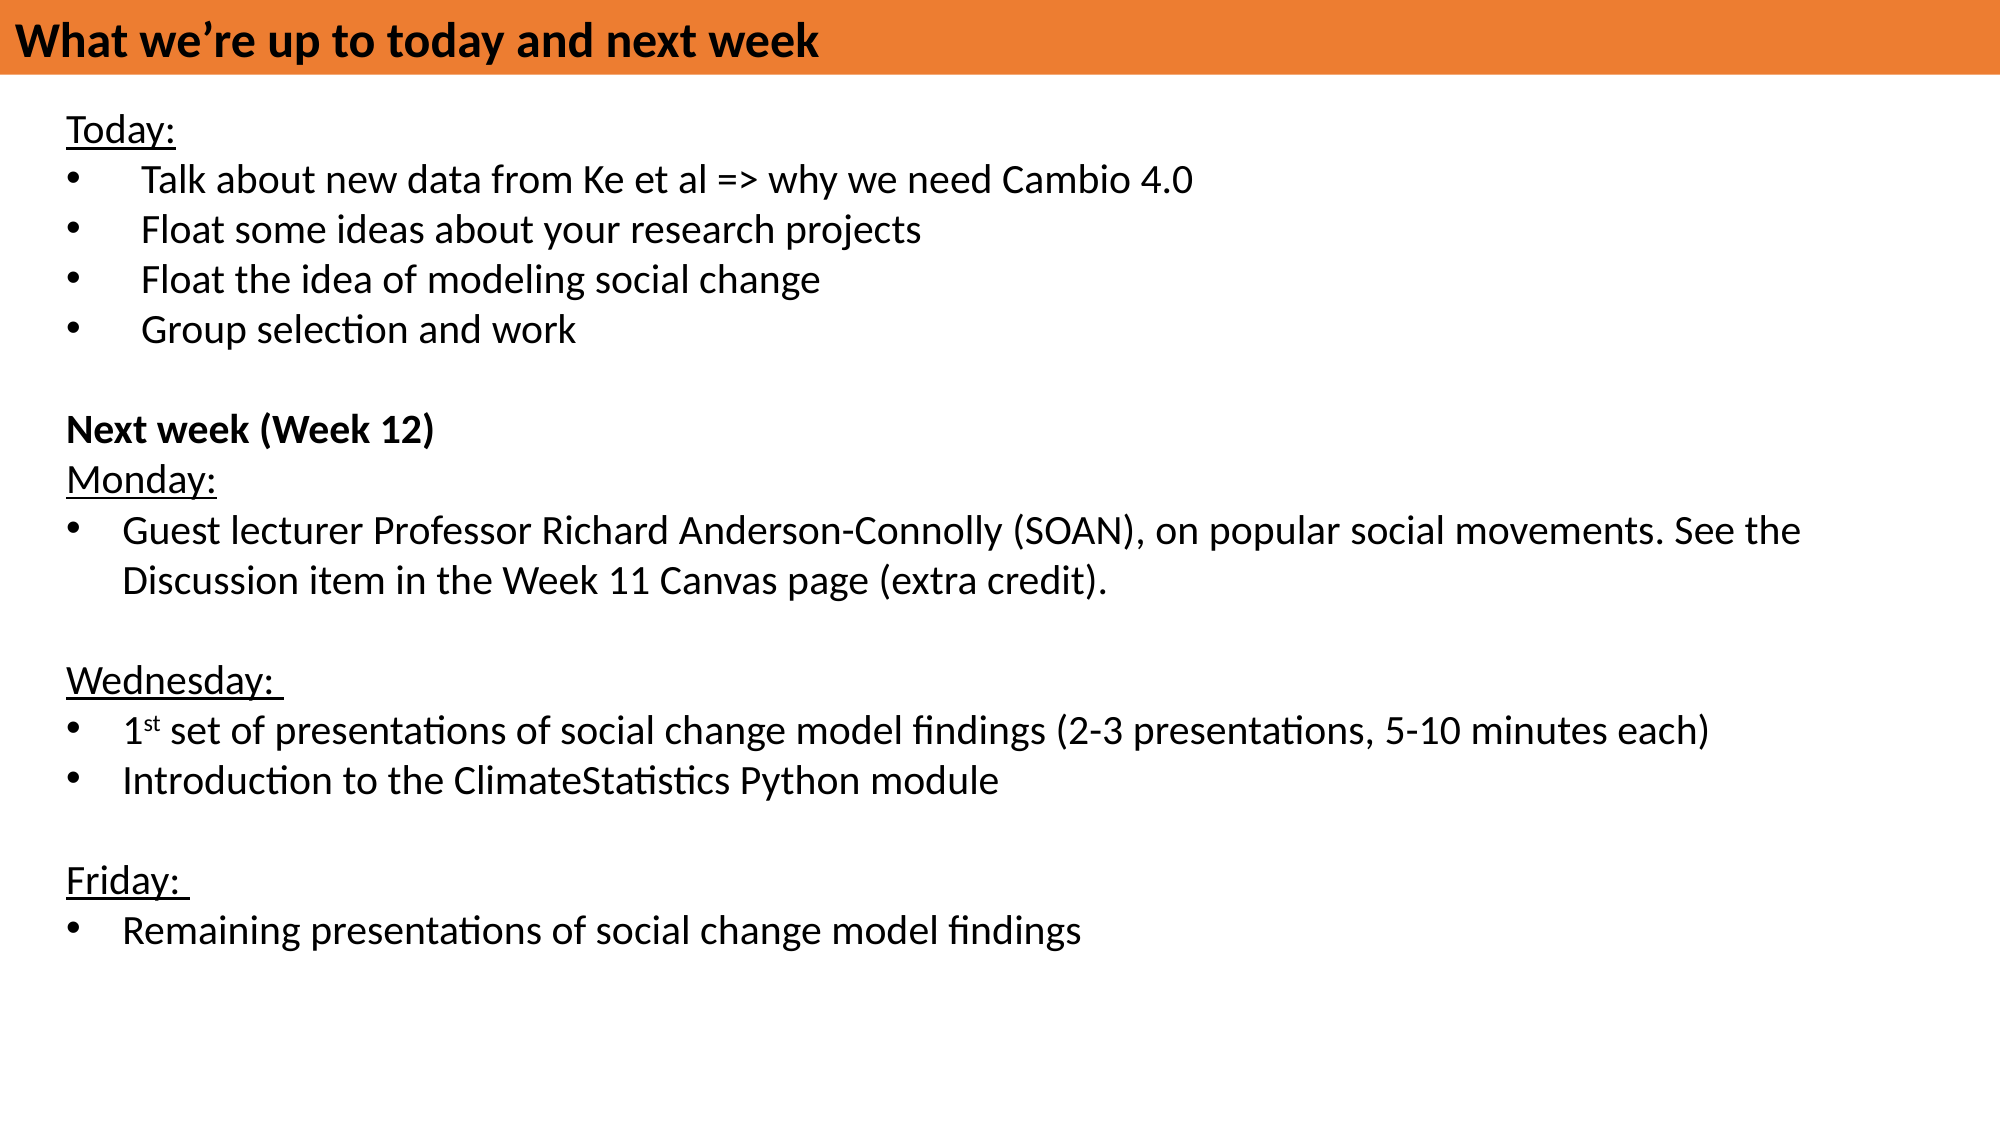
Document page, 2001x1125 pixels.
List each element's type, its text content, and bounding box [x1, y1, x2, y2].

text_box What we’re up to today and next week [0, 0, 2000, 75]
text_box Today: Talk about new data from Ke et al => why we need Cambio 4.0 Float some ideas about your research projects Float the idea of modeling social change Group selection and work Next week (Week 12) Monday: Guest lecturer Professor Richard Anderson-Connolly (SOAN), on popular social movements. See the Discussion item in the Week 11 Canvas page (extra credit). Wednesday: 1st set of presentations of social change model findings (2-3 presentations, 5-10 minutes each) Introduction to the ClimateStatistics Python module Friday: Remaining presentations of social change model findings [51, 94, 1950, 960]
